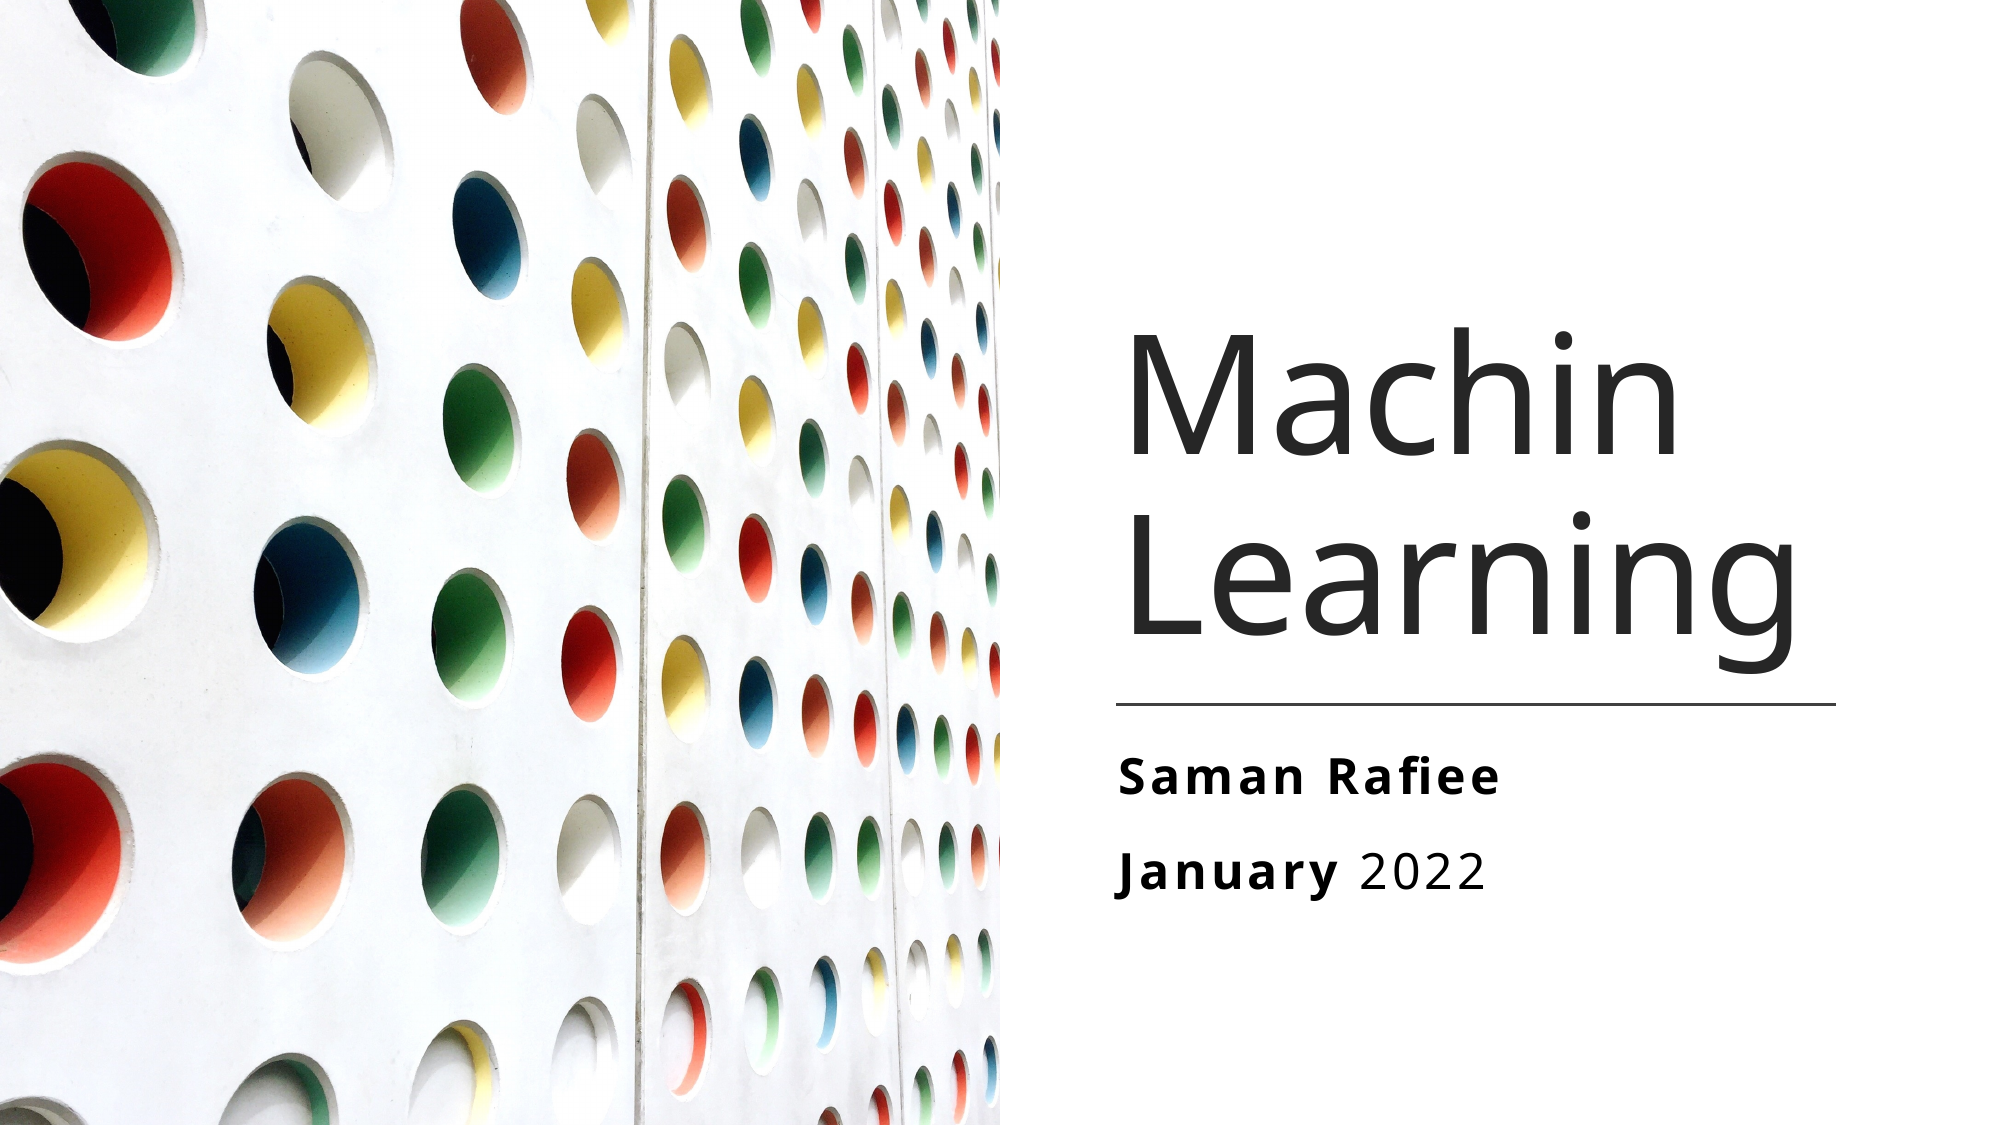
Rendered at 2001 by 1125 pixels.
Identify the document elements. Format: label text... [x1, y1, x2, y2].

text_box [1006, 0, 2000, 1125]
subtitle Saman Rafiee January 2022 [1103, 730, 1897, 935]
picture [0, 0, 1001, 1125]
title Machin Learning [1103, 104, 1894, 679]
